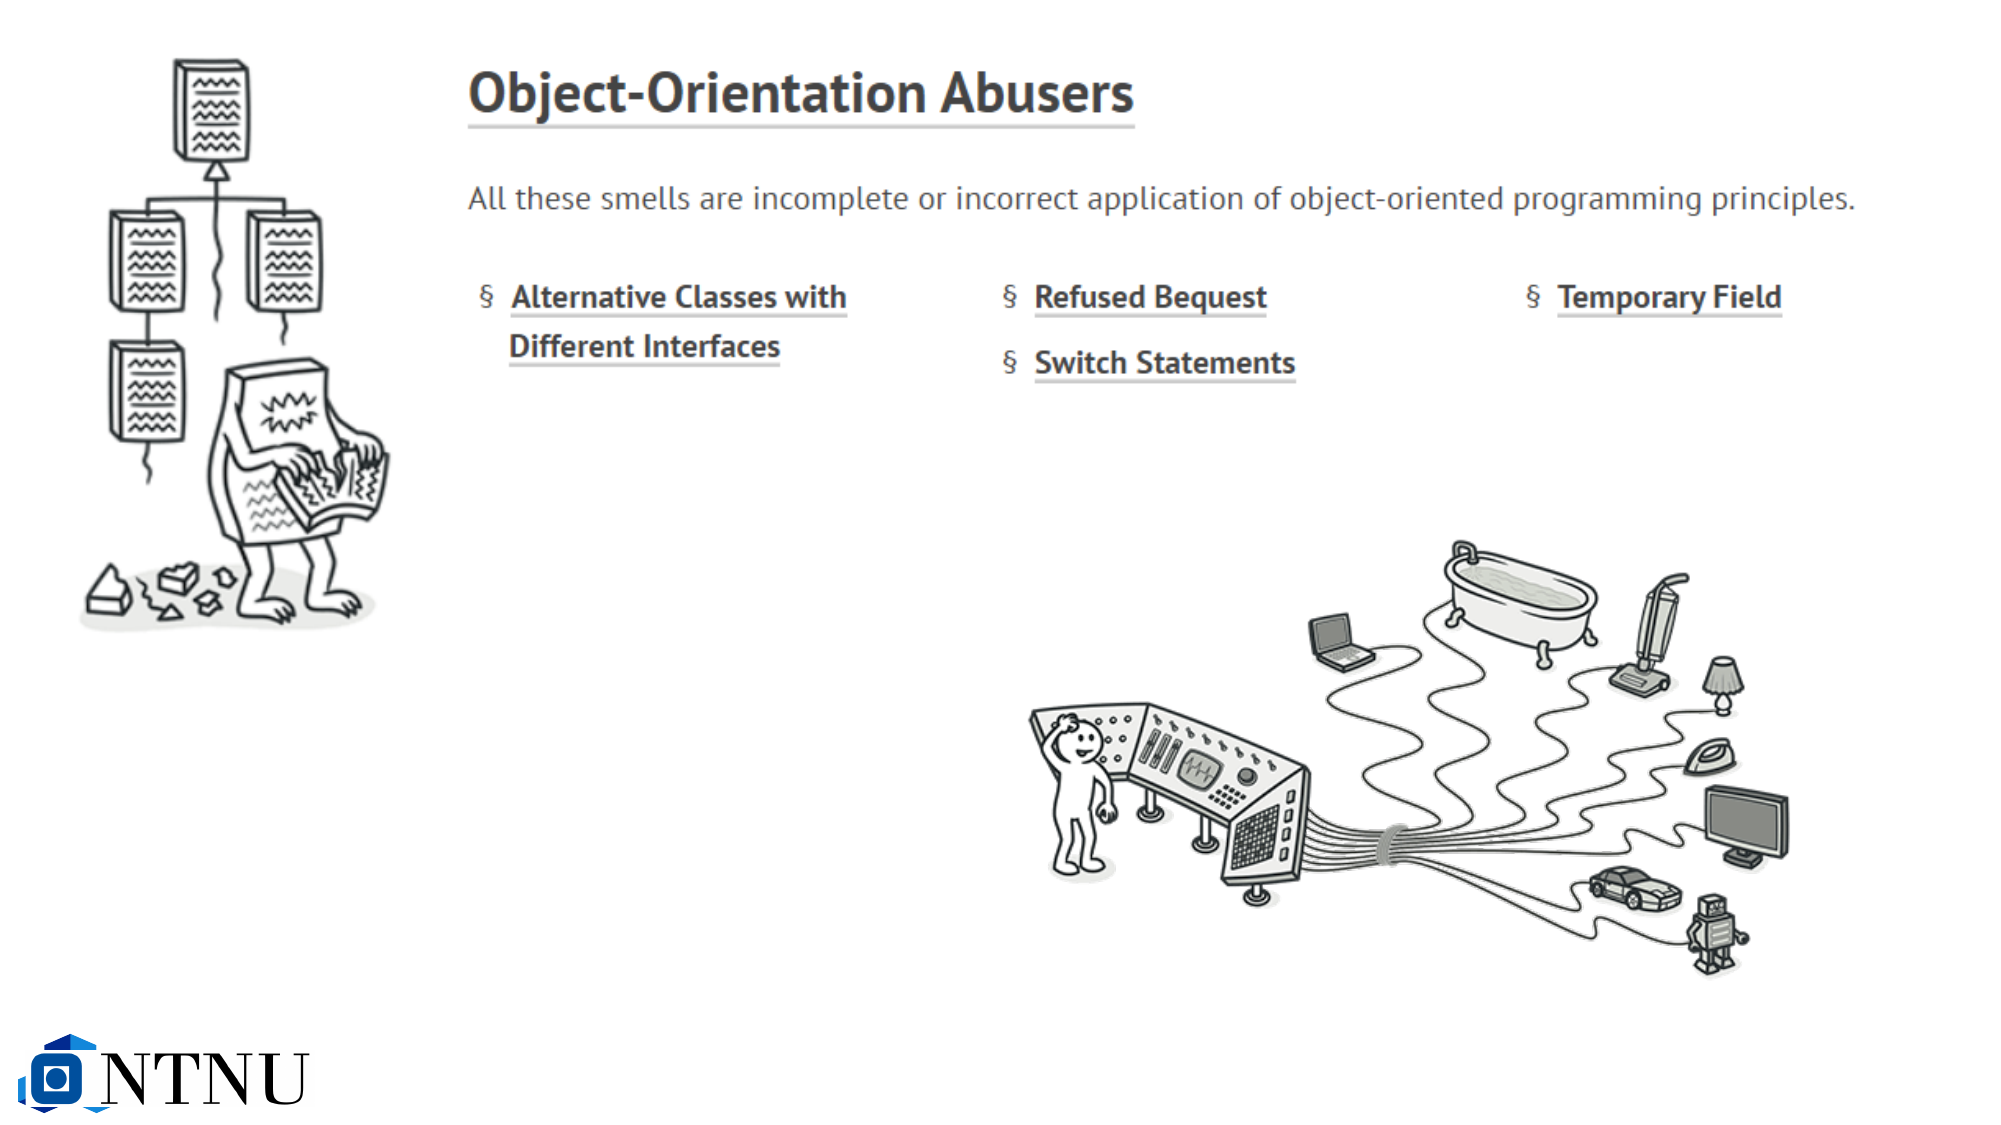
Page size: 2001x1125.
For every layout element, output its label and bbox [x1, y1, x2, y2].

picture [0, 1027, 316, 1125]
picture [51, 18, 1892, 993]
